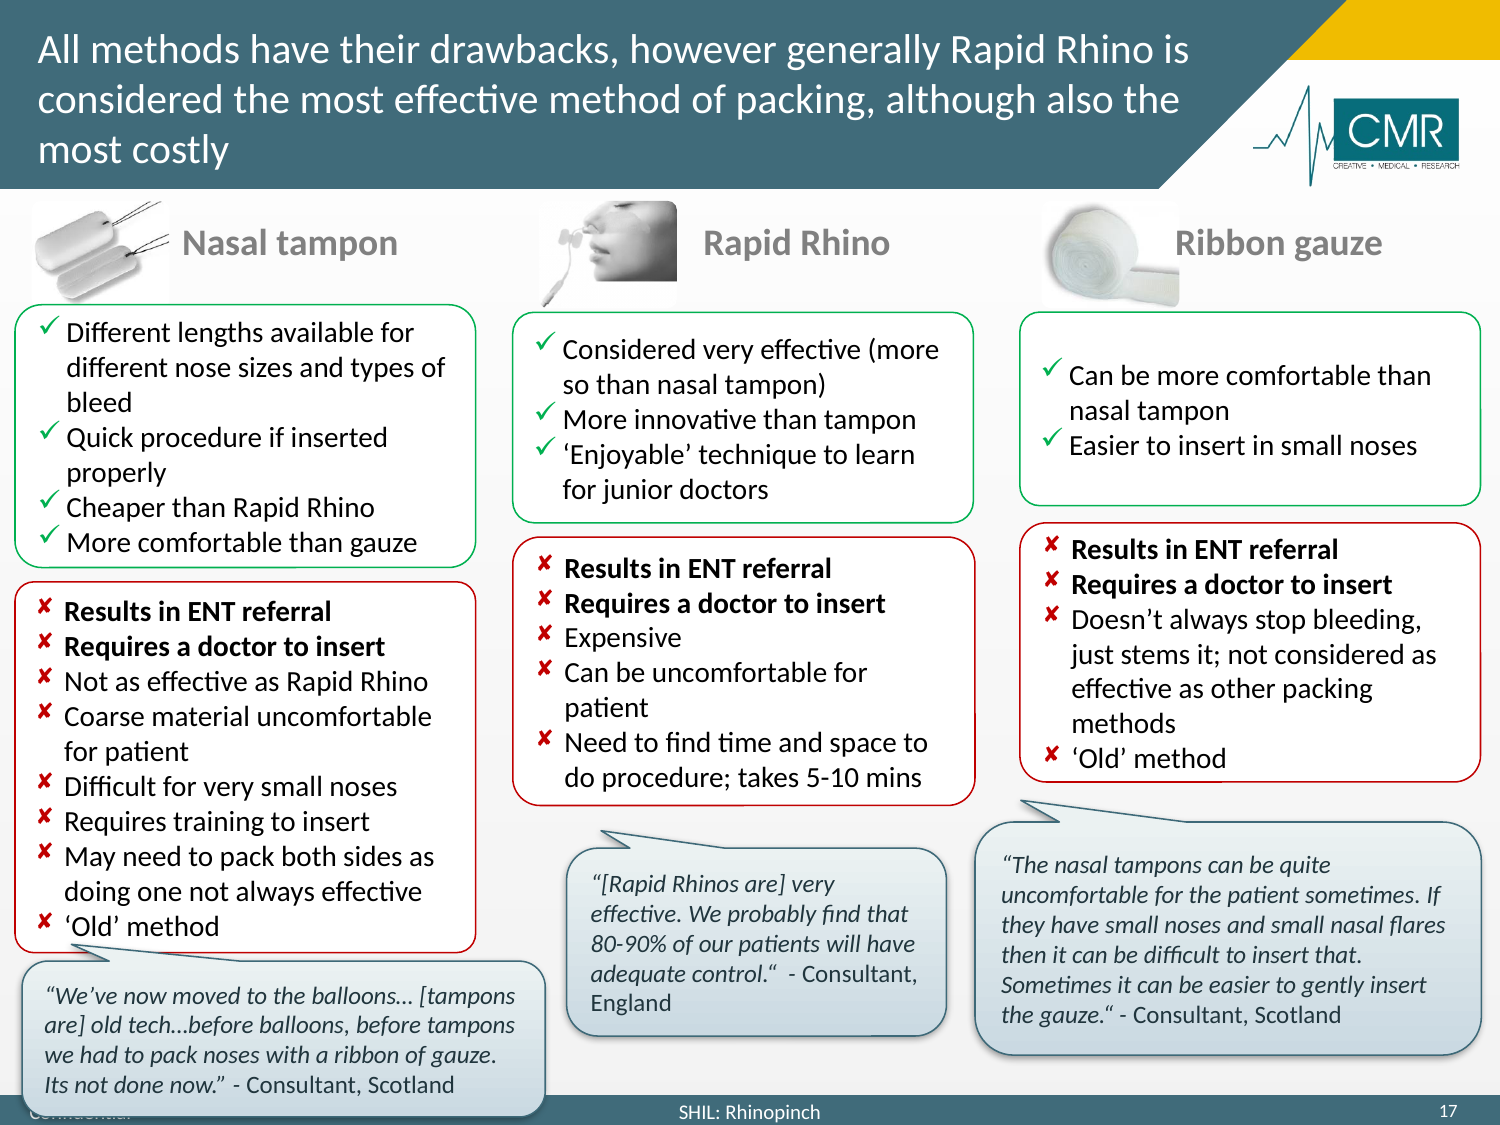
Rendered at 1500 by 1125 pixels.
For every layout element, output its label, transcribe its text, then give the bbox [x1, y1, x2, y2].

text_box Results in ENT referral Requires a doctor to insert Expensive Can be uncomfortable for patient Need to find time and space to do procedure; takes 5-10 mins [510, 534, 978, 808]
text_box Nasal tampon [175, 210, 414, 271]
text_box Different lengths available for different nose sizes and types of bleed Quick procedure if inserted properly Cheaper than Rapid Rhino More comfortable than gauze [12, 302, 478, 570]
slide_number 17 [1384, 1095, 1458, 1125]
text_box Can be more comfortable than nasal tampon Easier to insert in small noses [1017, 310, 1483, 508]
text_box “The nasal tampons can be quite uncomfortable for the patient sometimes. If they have small noses and small nasal flares then it can be difficult to insert that. Sometimes it can be easier to gently insert the gauze.“ - Consultant, Scotland [974, 799, 1483, 1056]
picture [1253, 79, 1463, 191]
text_box Considered very effective (more so than nasal tampon) More innovative than tampon ‘Enjoyable’ technique to learn for junior doctors [510, 310, 976, 525]
title All methods have their drawbacks, however generally Rapid Rhino is considered the most effective method of packing, although also the most costly [37, 22, 1192, 172]
text_box “We’ve now moved to the balloons… [tampons are] old tech…before balloons, before tampons we had to pack noses with a ribbon of gauze. Its not done now.” - Consultant, Scotland [21, 943, 547, 1118]
text_box “[Rapid Rhinos are] very effective. We probably find that 80-90% of our patients will have adequate control.“ - Consultant, England [565, 829, 948, 1037]
text_box Results in ENT referral Requires a doctor to insert Not as effective as Rapid Rhino Coarse material uncomfortable for patient Difficult for very small noses Requires training to insert May need to pack both sides as doing one not always effective ‘Old’ method [12, 579, 478, 955]
text_box Results in ENT referral Requires a doctor to insert Doesn’t always stop bleeding, just stems it; not considered as effective as other packing methods ‘Old’ method [1017, 520, 1483, 785]
text_box Rapid Rhino [688, 210, 906, 271]
picture [1041, 200, 1180, 309]
picture [538, 200, 678, 309]
picture [31, 200, 170, 309]
text_box Ribbon gauze [1185, 210, 1399, 271]
